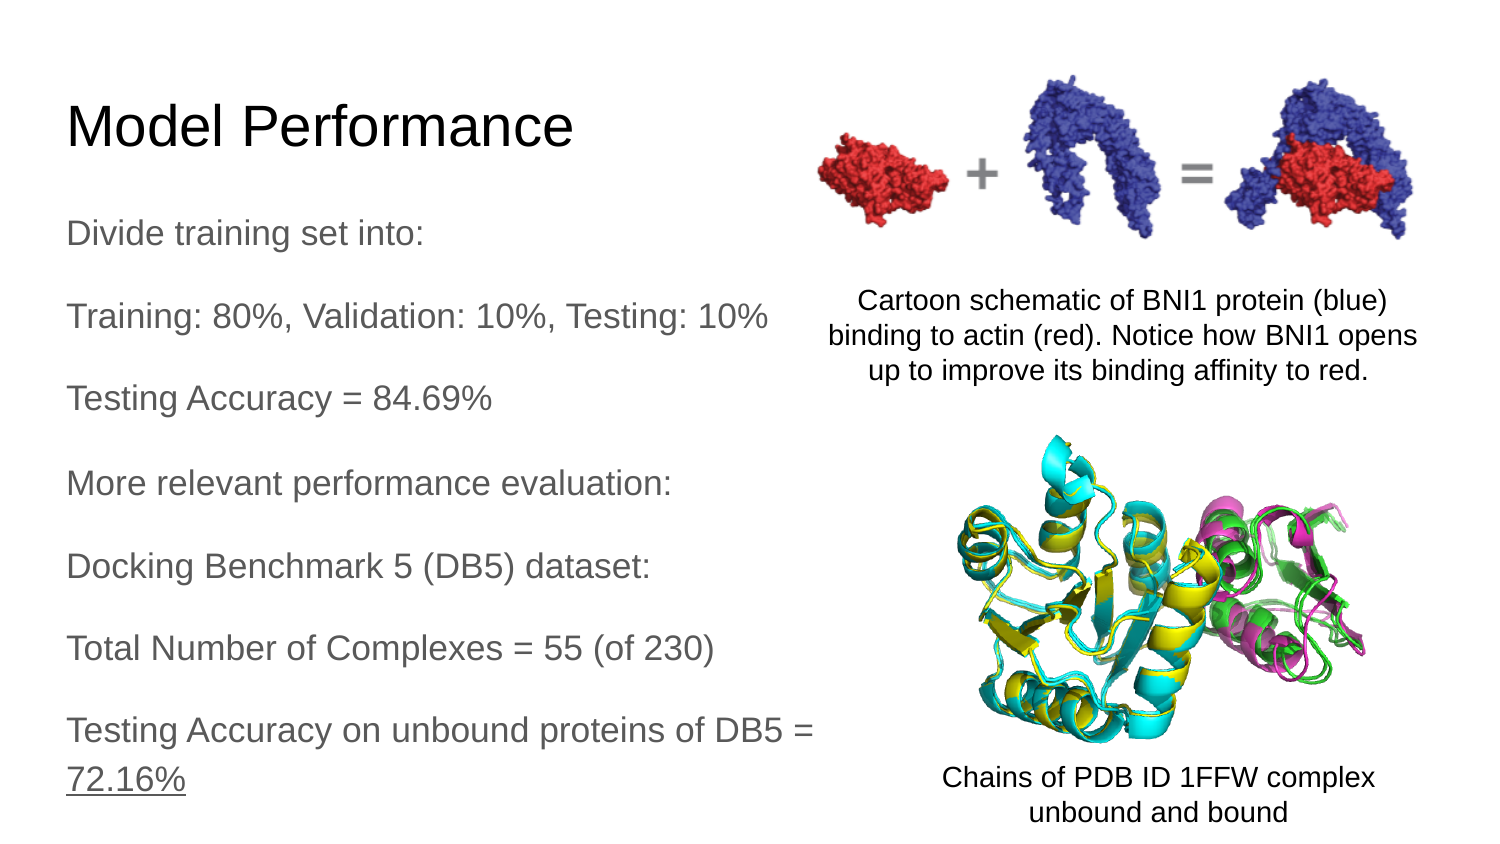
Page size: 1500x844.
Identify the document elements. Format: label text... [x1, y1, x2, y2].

picture [796, 21, 1450, 280]
picture [919, 414, 1377, 779]
text_box Cartoon schematic of BNI1 protein (blue) binding to actin (red). Notice how BNI1 opens up to improve its binding affinity to red. [797, 288, 1449, 400]
list Divide training set into: Training: 80%, Validation: 10%, Testing: 10% Testing Accuracy = 84.69% [51, 189, 905, 439]
list More relevant performance evaluation: Docking Benchmark 5 (DB5) dataset: Total Number of Complexes = 55 (of 230) Testing Accuracy on unbound proteins of DB5 = 72.16% [51, 439, 905, 844]
text_box Chains of PDB ID 1FFW complex unbound and bound [916, 743, 1402, 838]
title Model Performance [51, 72, 750, 167]
